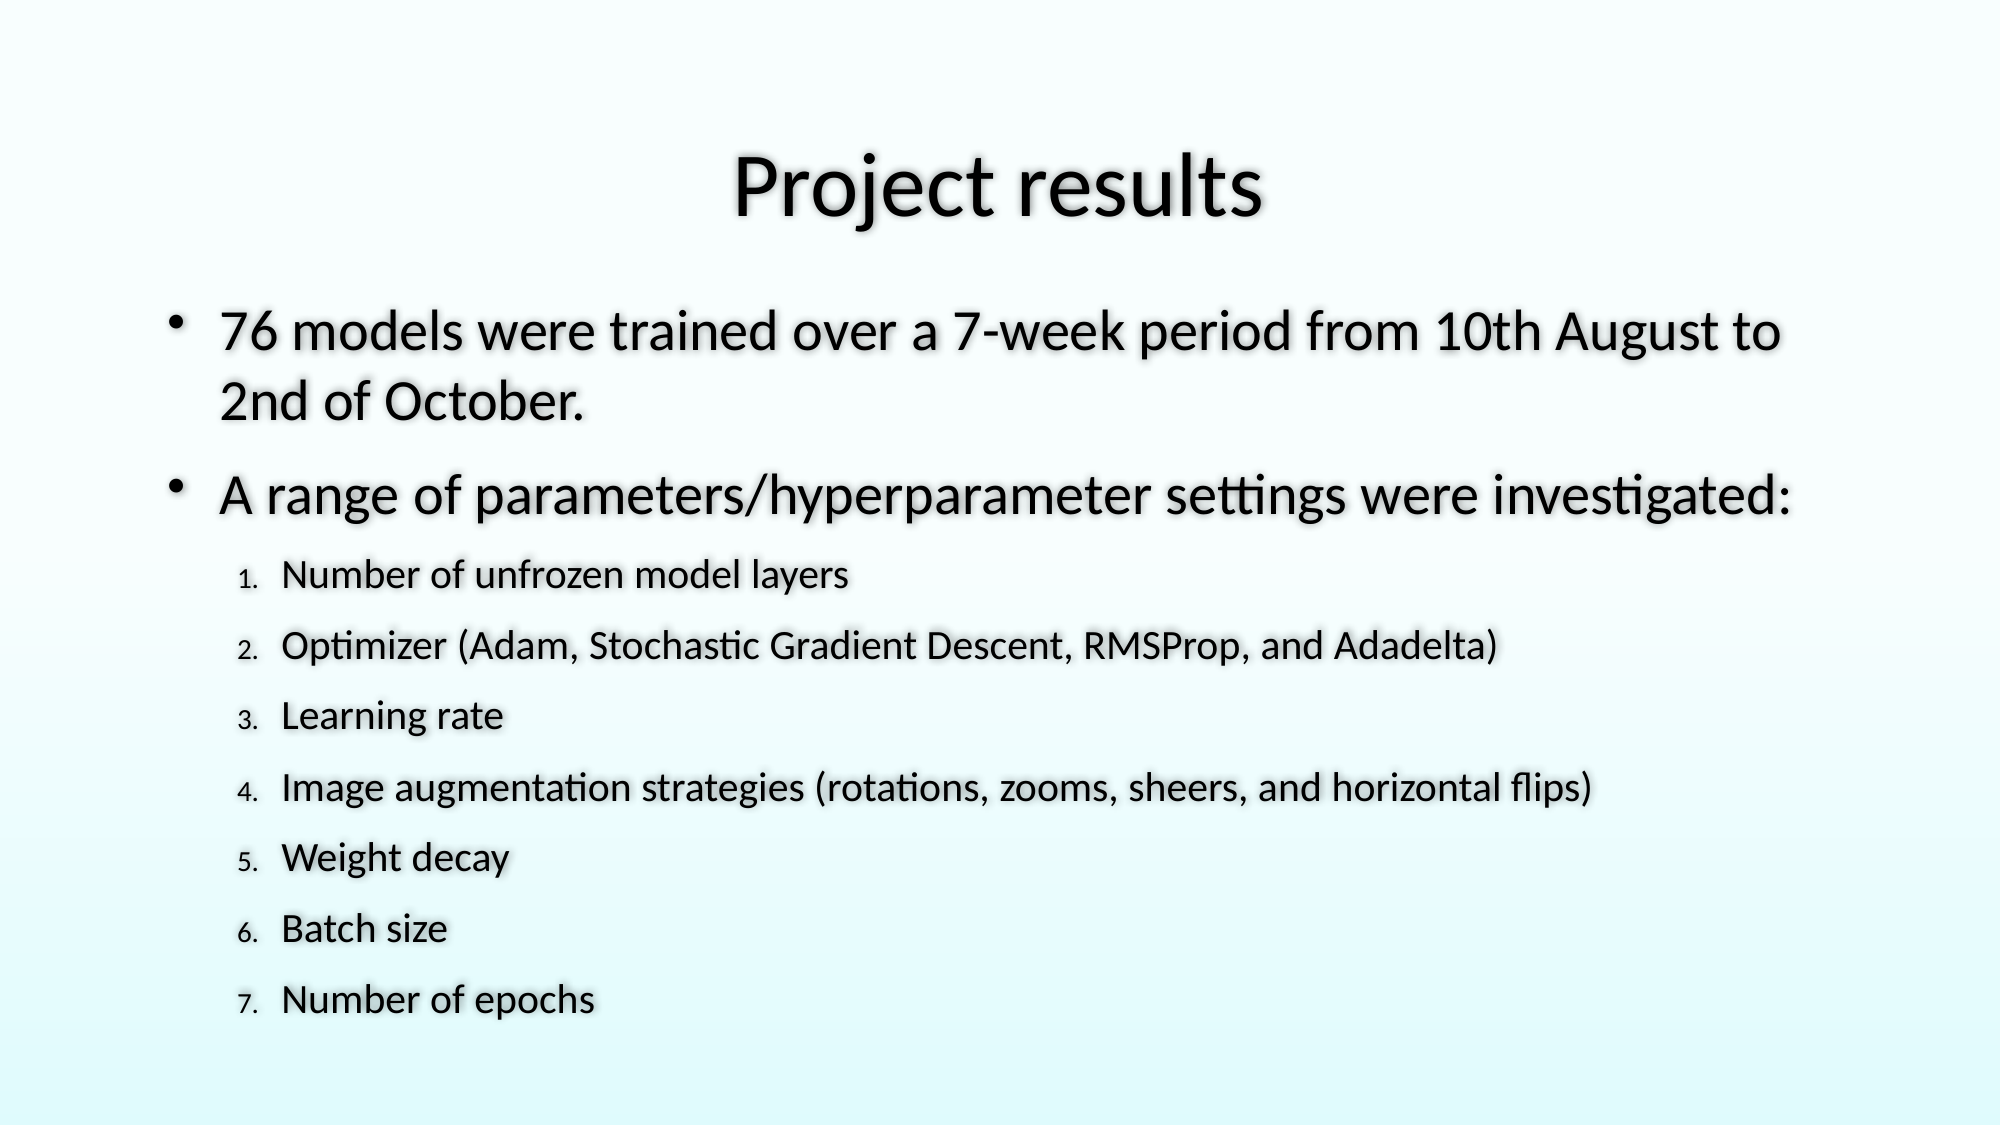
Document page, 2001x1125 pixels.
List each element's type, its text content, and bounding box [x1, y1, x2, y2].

list 76 models were trained over a 7-week period from 10th August to 2nd of October. A range of parameters/hyperparameter settings were investigated: Number of unfrozen model layers Optimizer (Adam, Stochastic Gradient Descent, RMSProp, and Adadelta) Learning rate Image augmentation strategies (rotations, zooms, sheers, and horizontal flips) Weight decay Batch size Number of epochs [148, 284, 1849, 1025]
title Project results [149, 99, 1849, 260]
